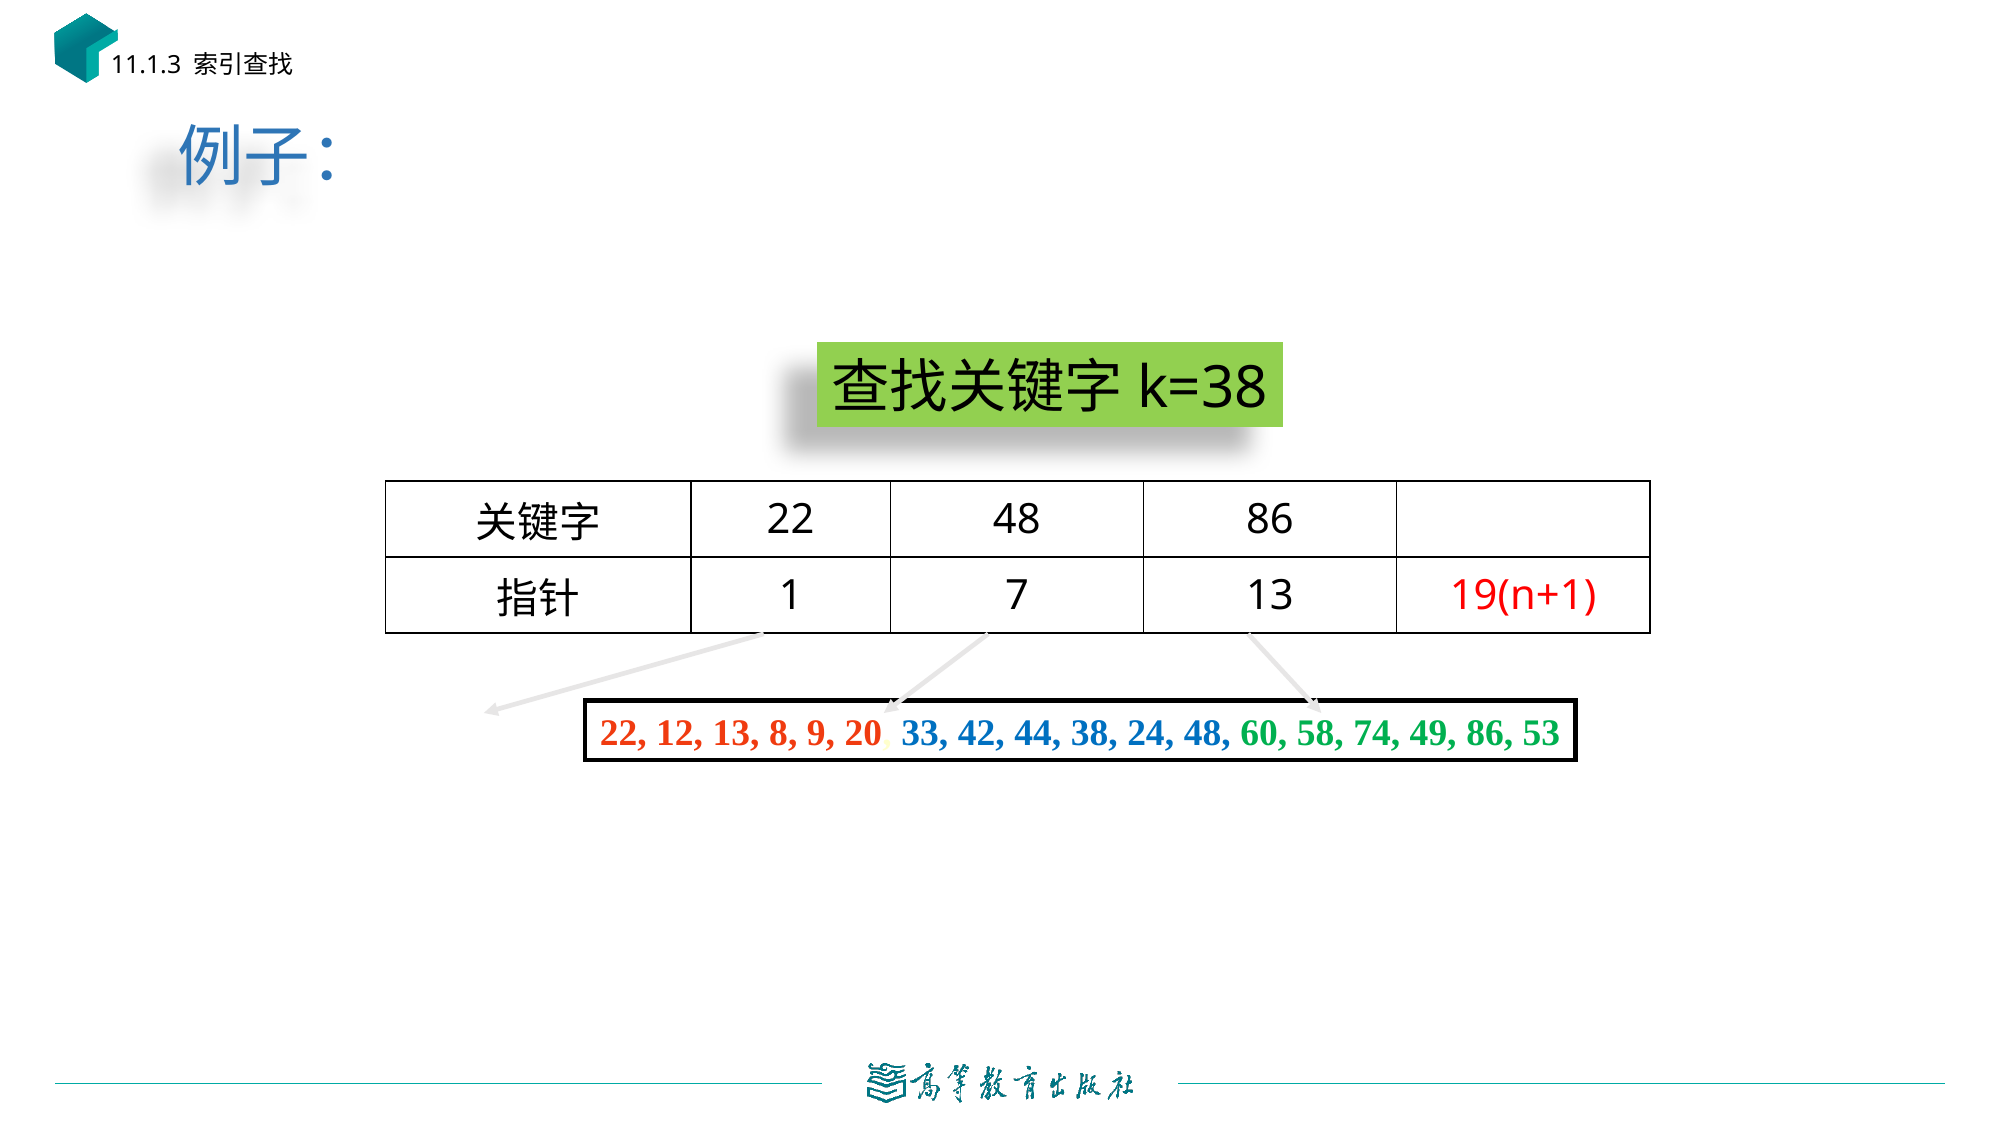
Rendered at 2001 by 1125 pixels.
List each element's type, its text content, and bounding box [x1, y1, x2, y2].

table_cell 19(n+1) [1397, 558, 1649, 632]
table_header 86 [1144, 482, 1396, 556]
picture [867, 1063, 1133, 1103]
table_cell 指针 [386, 558, 690, 632]
table_header 关键字 [386, 482, 690, 556]
table_header 22 [692, 482, 890, 556]
table_header 48 [891, 482, 1143, 556]
text_box 查找关键字k=38 [817, 342, 1283, 427]
text_box [1248, 633, 1322, 713]
text_box [883, 633, 989, 713]
text_box 22, 12, 13, 8, 9, 20, 33, 42, 44, 38, 24, 48, 60, 58, 74, 49, 86, 53 [585, 700, 1576, 761]
table_header [1397, 482, 1649, 556]
text_box [483, 633, 764, 716]
list 例子： [0, 149, 685, 203]
table_cell 7 [891, 558, 1143, 632]
subtitle 11.1.3 索引查找 [95, 44, 894, 99]
table_cell 1 [692, 558, 890, 632]
table_cell 13 [1144, 558, 1396, 632]
